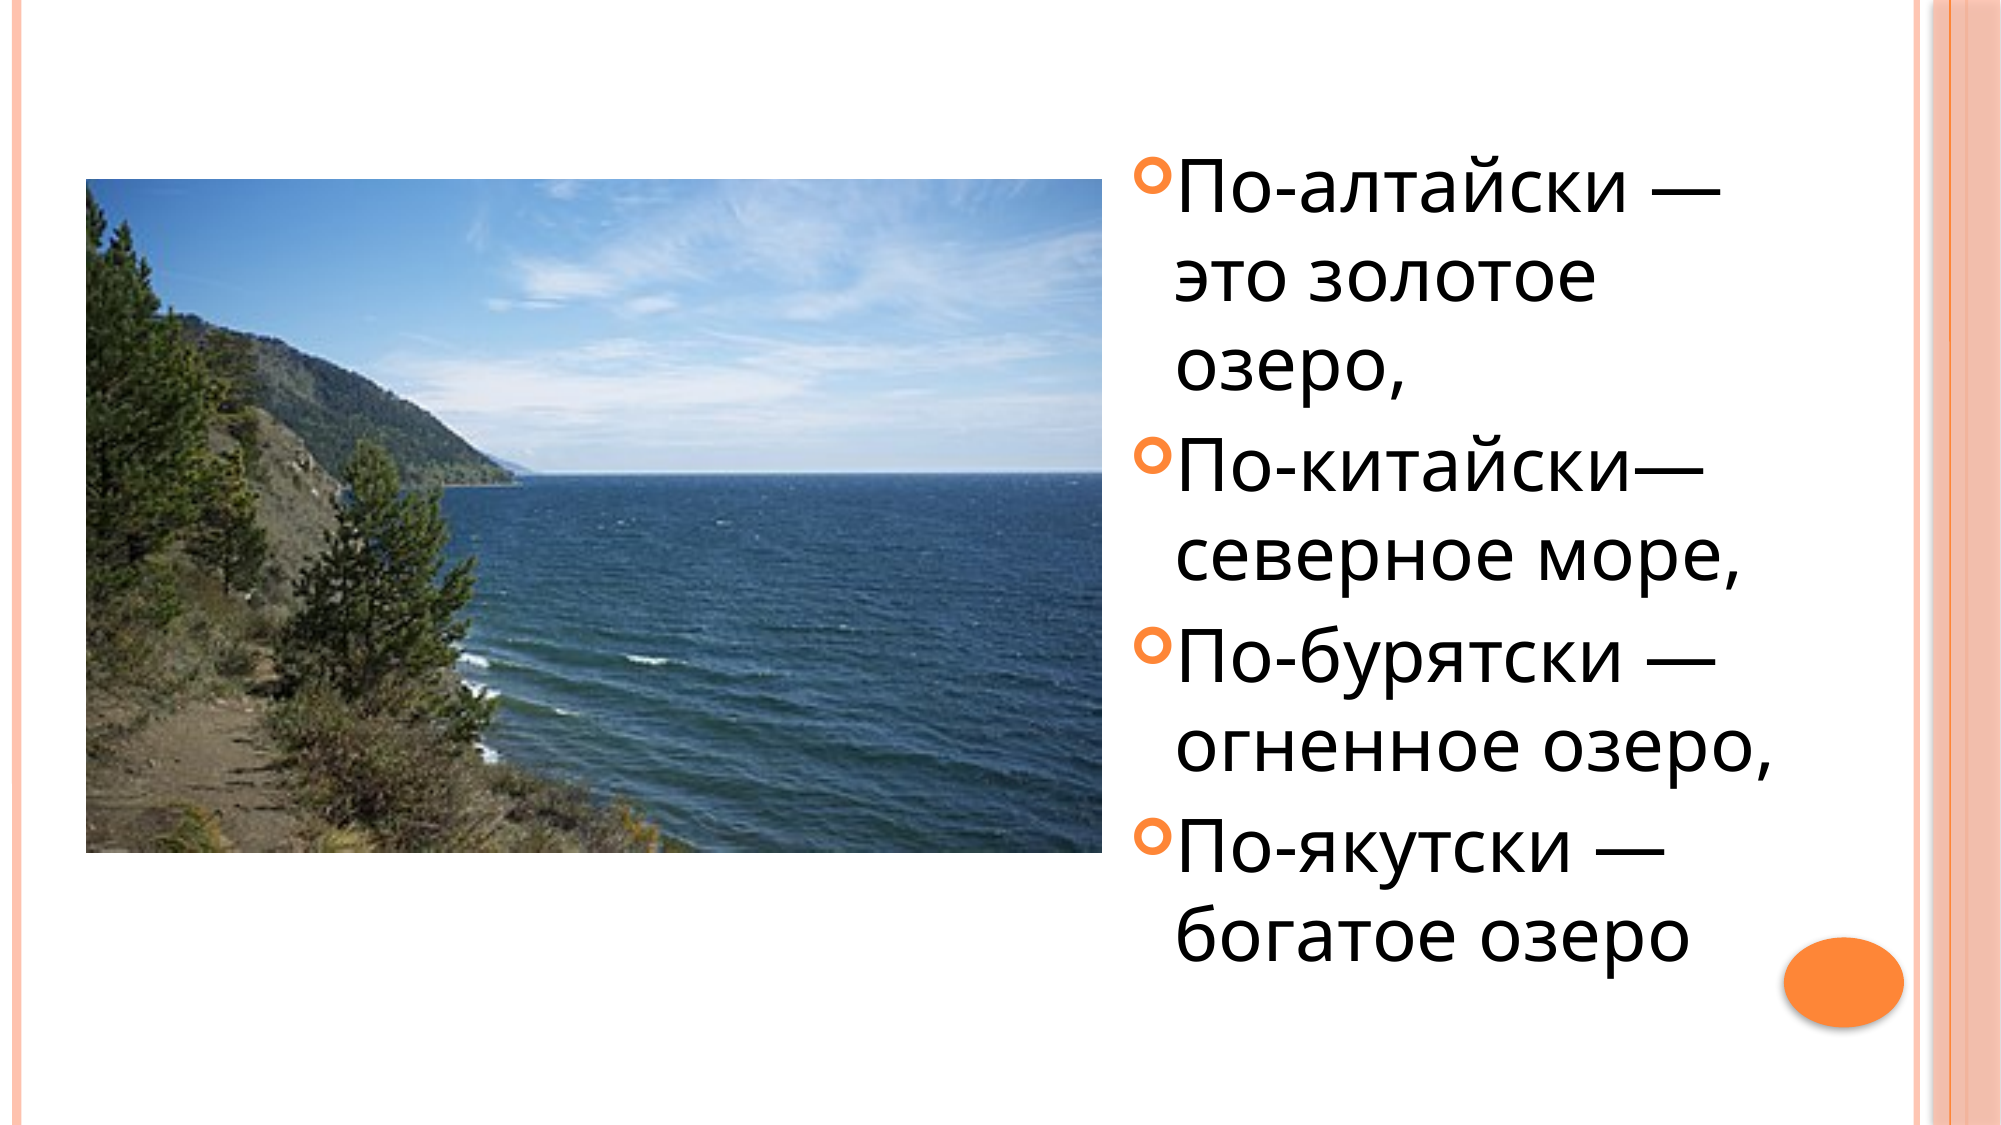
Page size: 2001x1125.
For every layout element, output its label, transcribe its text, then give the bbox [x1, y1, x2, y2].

list По-алтайски — это золотое озеро, По-китайски—северное море, По-бурятски — огненное озеро, По-якутски — богатое озеро [1115, 130, 1856, 987]
picture [86, 179, 1103, 854]
